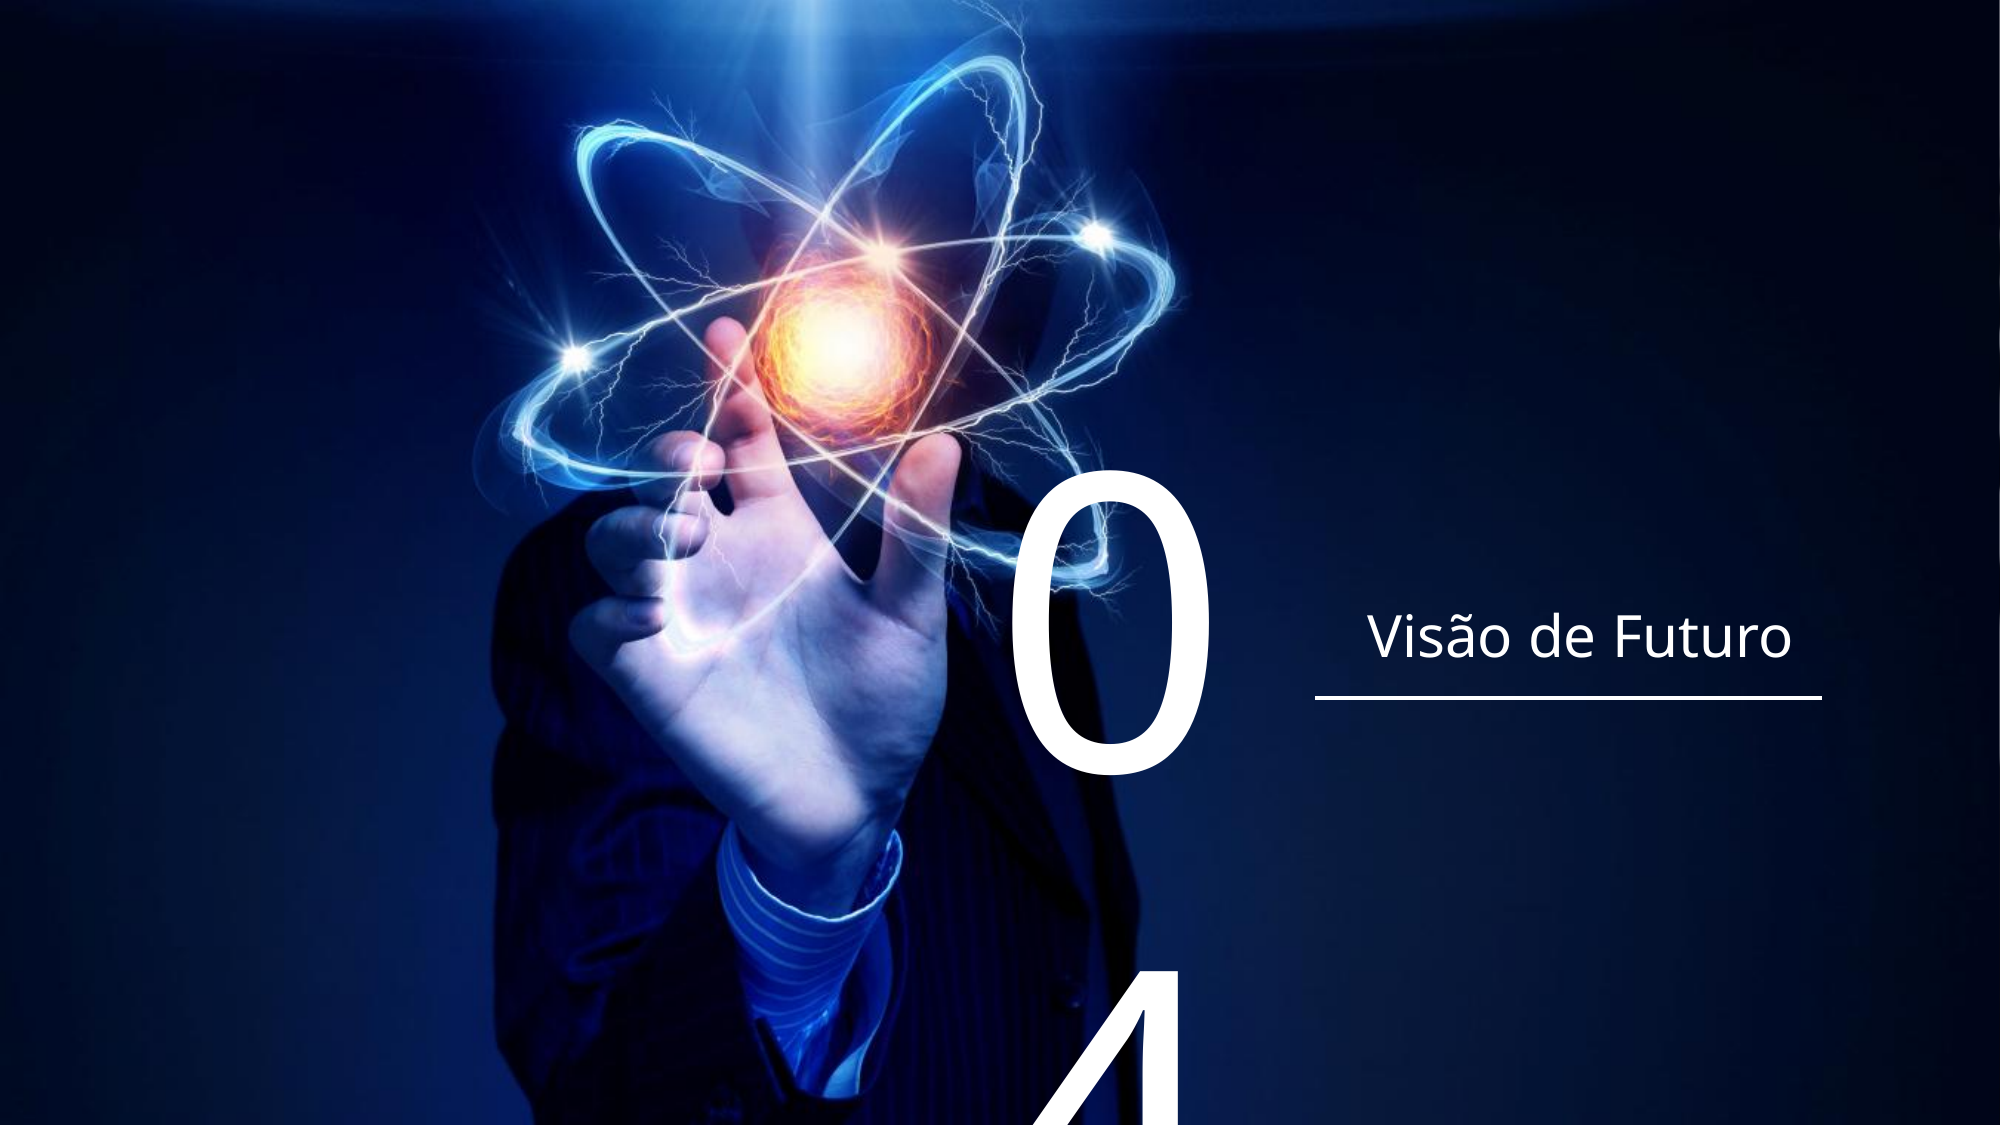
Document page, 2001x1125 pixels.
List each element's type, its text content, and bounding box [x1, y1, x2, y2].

text_box 04 [977, 349, 1479, 1125]
text_box [0, 0, 2000, 1125]
text_box Visão de Futuro [1352, 591, 2000, 677]
